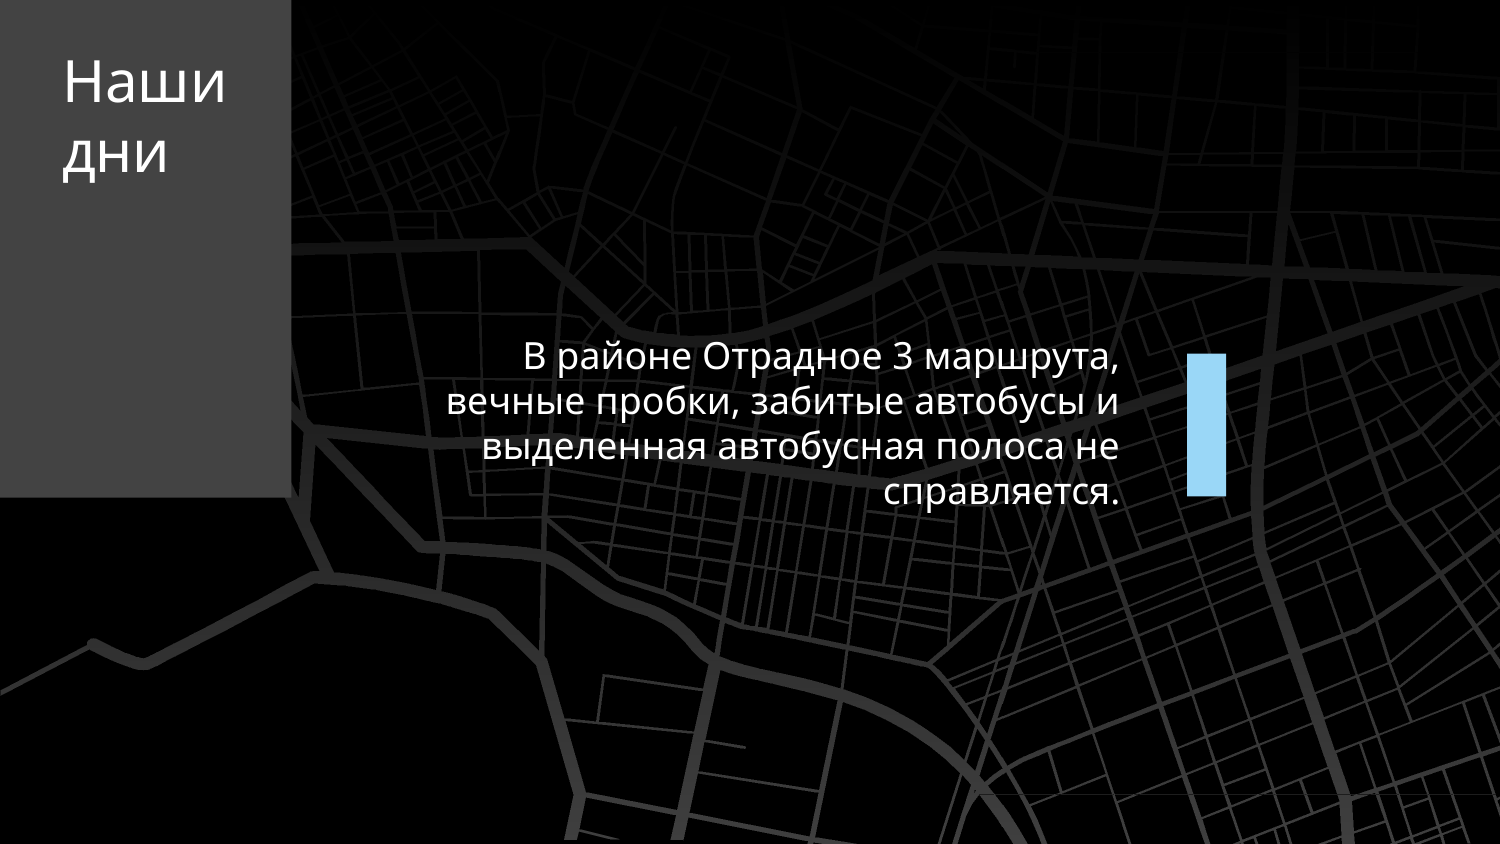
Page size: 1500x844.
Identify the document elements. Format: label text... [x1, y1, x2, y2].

subtitle В районе Отрадное 3 маршрута, вечные пробки, забитые автобусы и выделенная автобусная полоса не справляется. [366, 347, 1136, 497]
text_box [1187, 353, 1227, 497]
title Наши дни [47, 72, 1301, 157]
